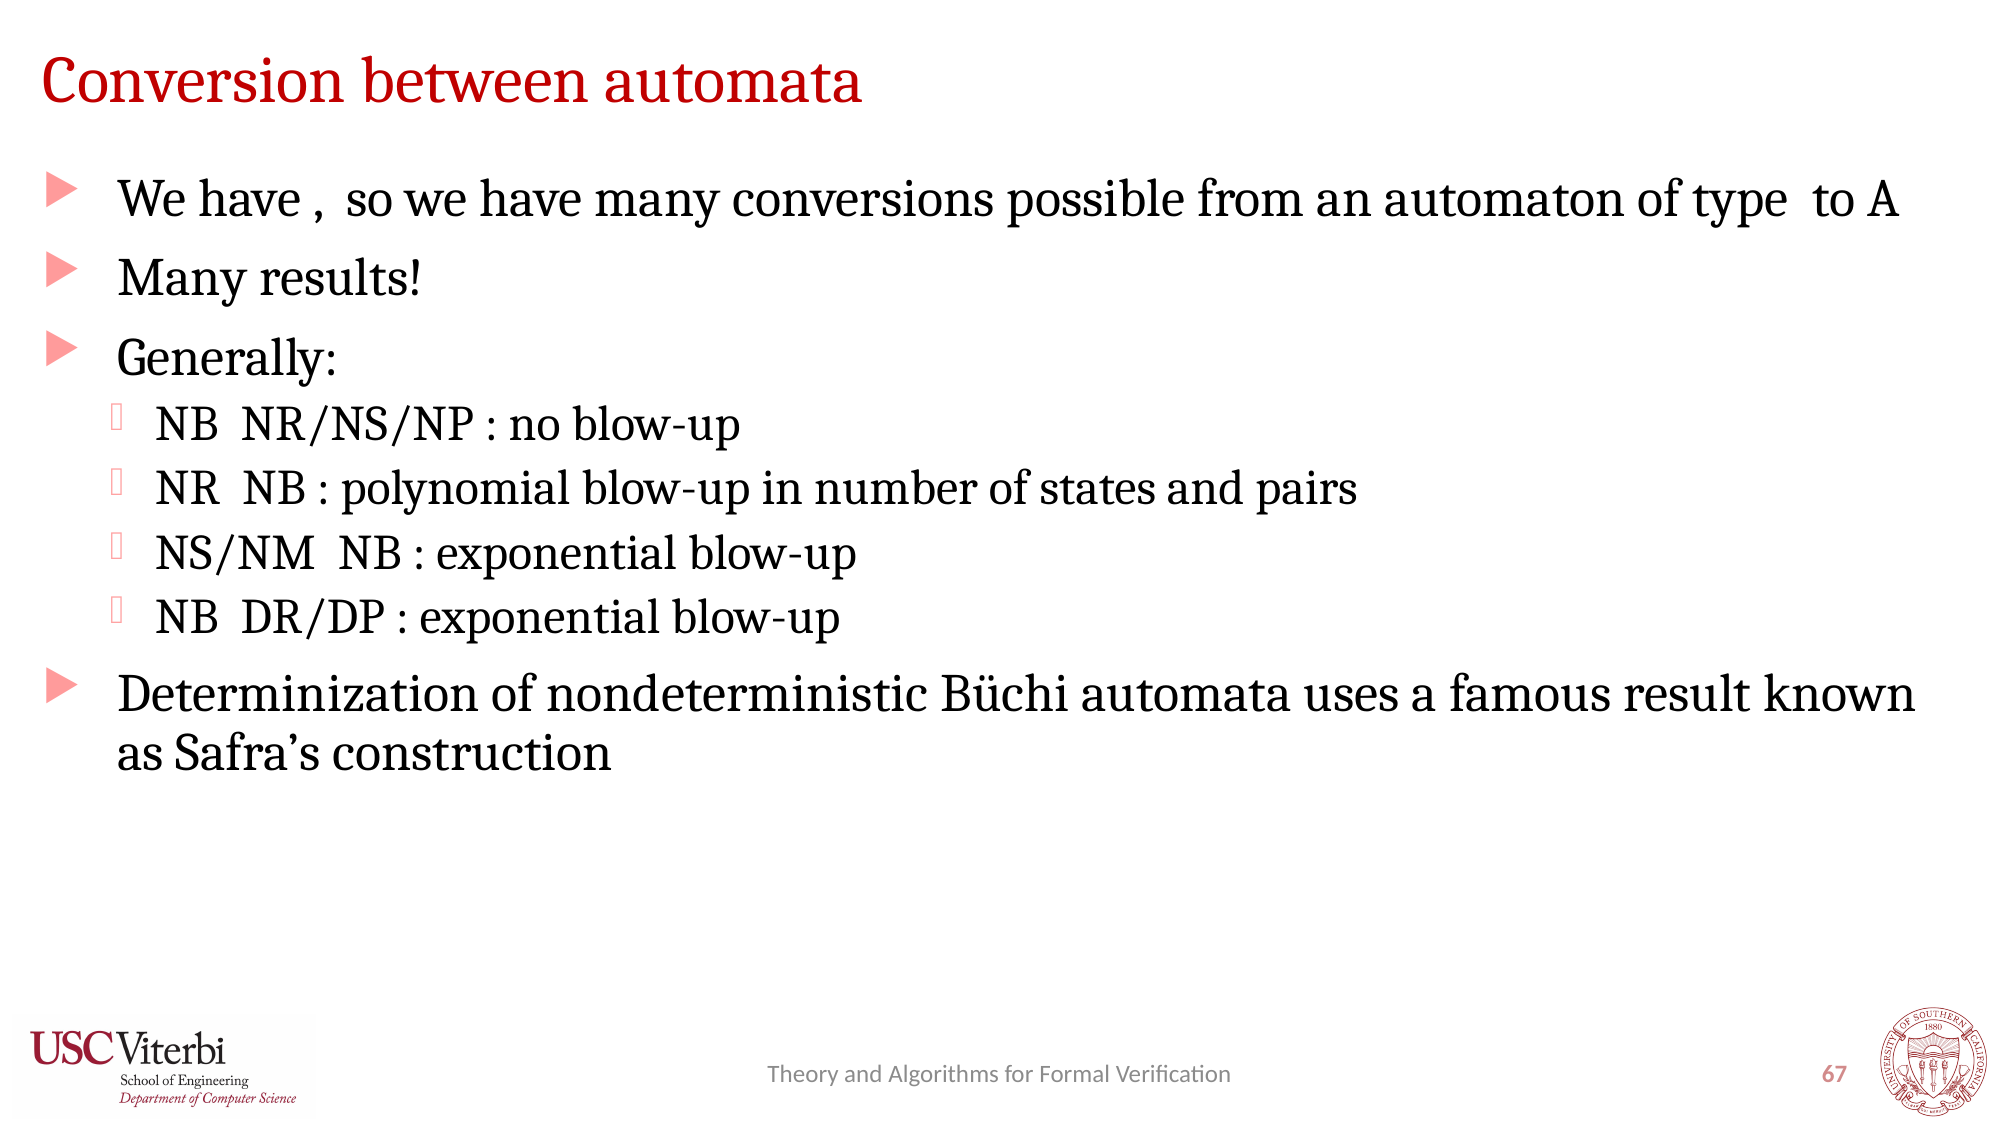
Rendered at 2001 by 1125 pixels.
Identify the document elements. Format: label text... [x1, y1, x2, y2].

footer Theory and Algorithms for Formal Verification [662, 1042, 1338, 1103]
picture [12, 1014, 316, 1119]
picture [1879, 1002, 1988, 1119]
slide_number 67 [1684, 1042, 1863, 1103]
title Conversion between automata [27, 12, 1947, 150]
